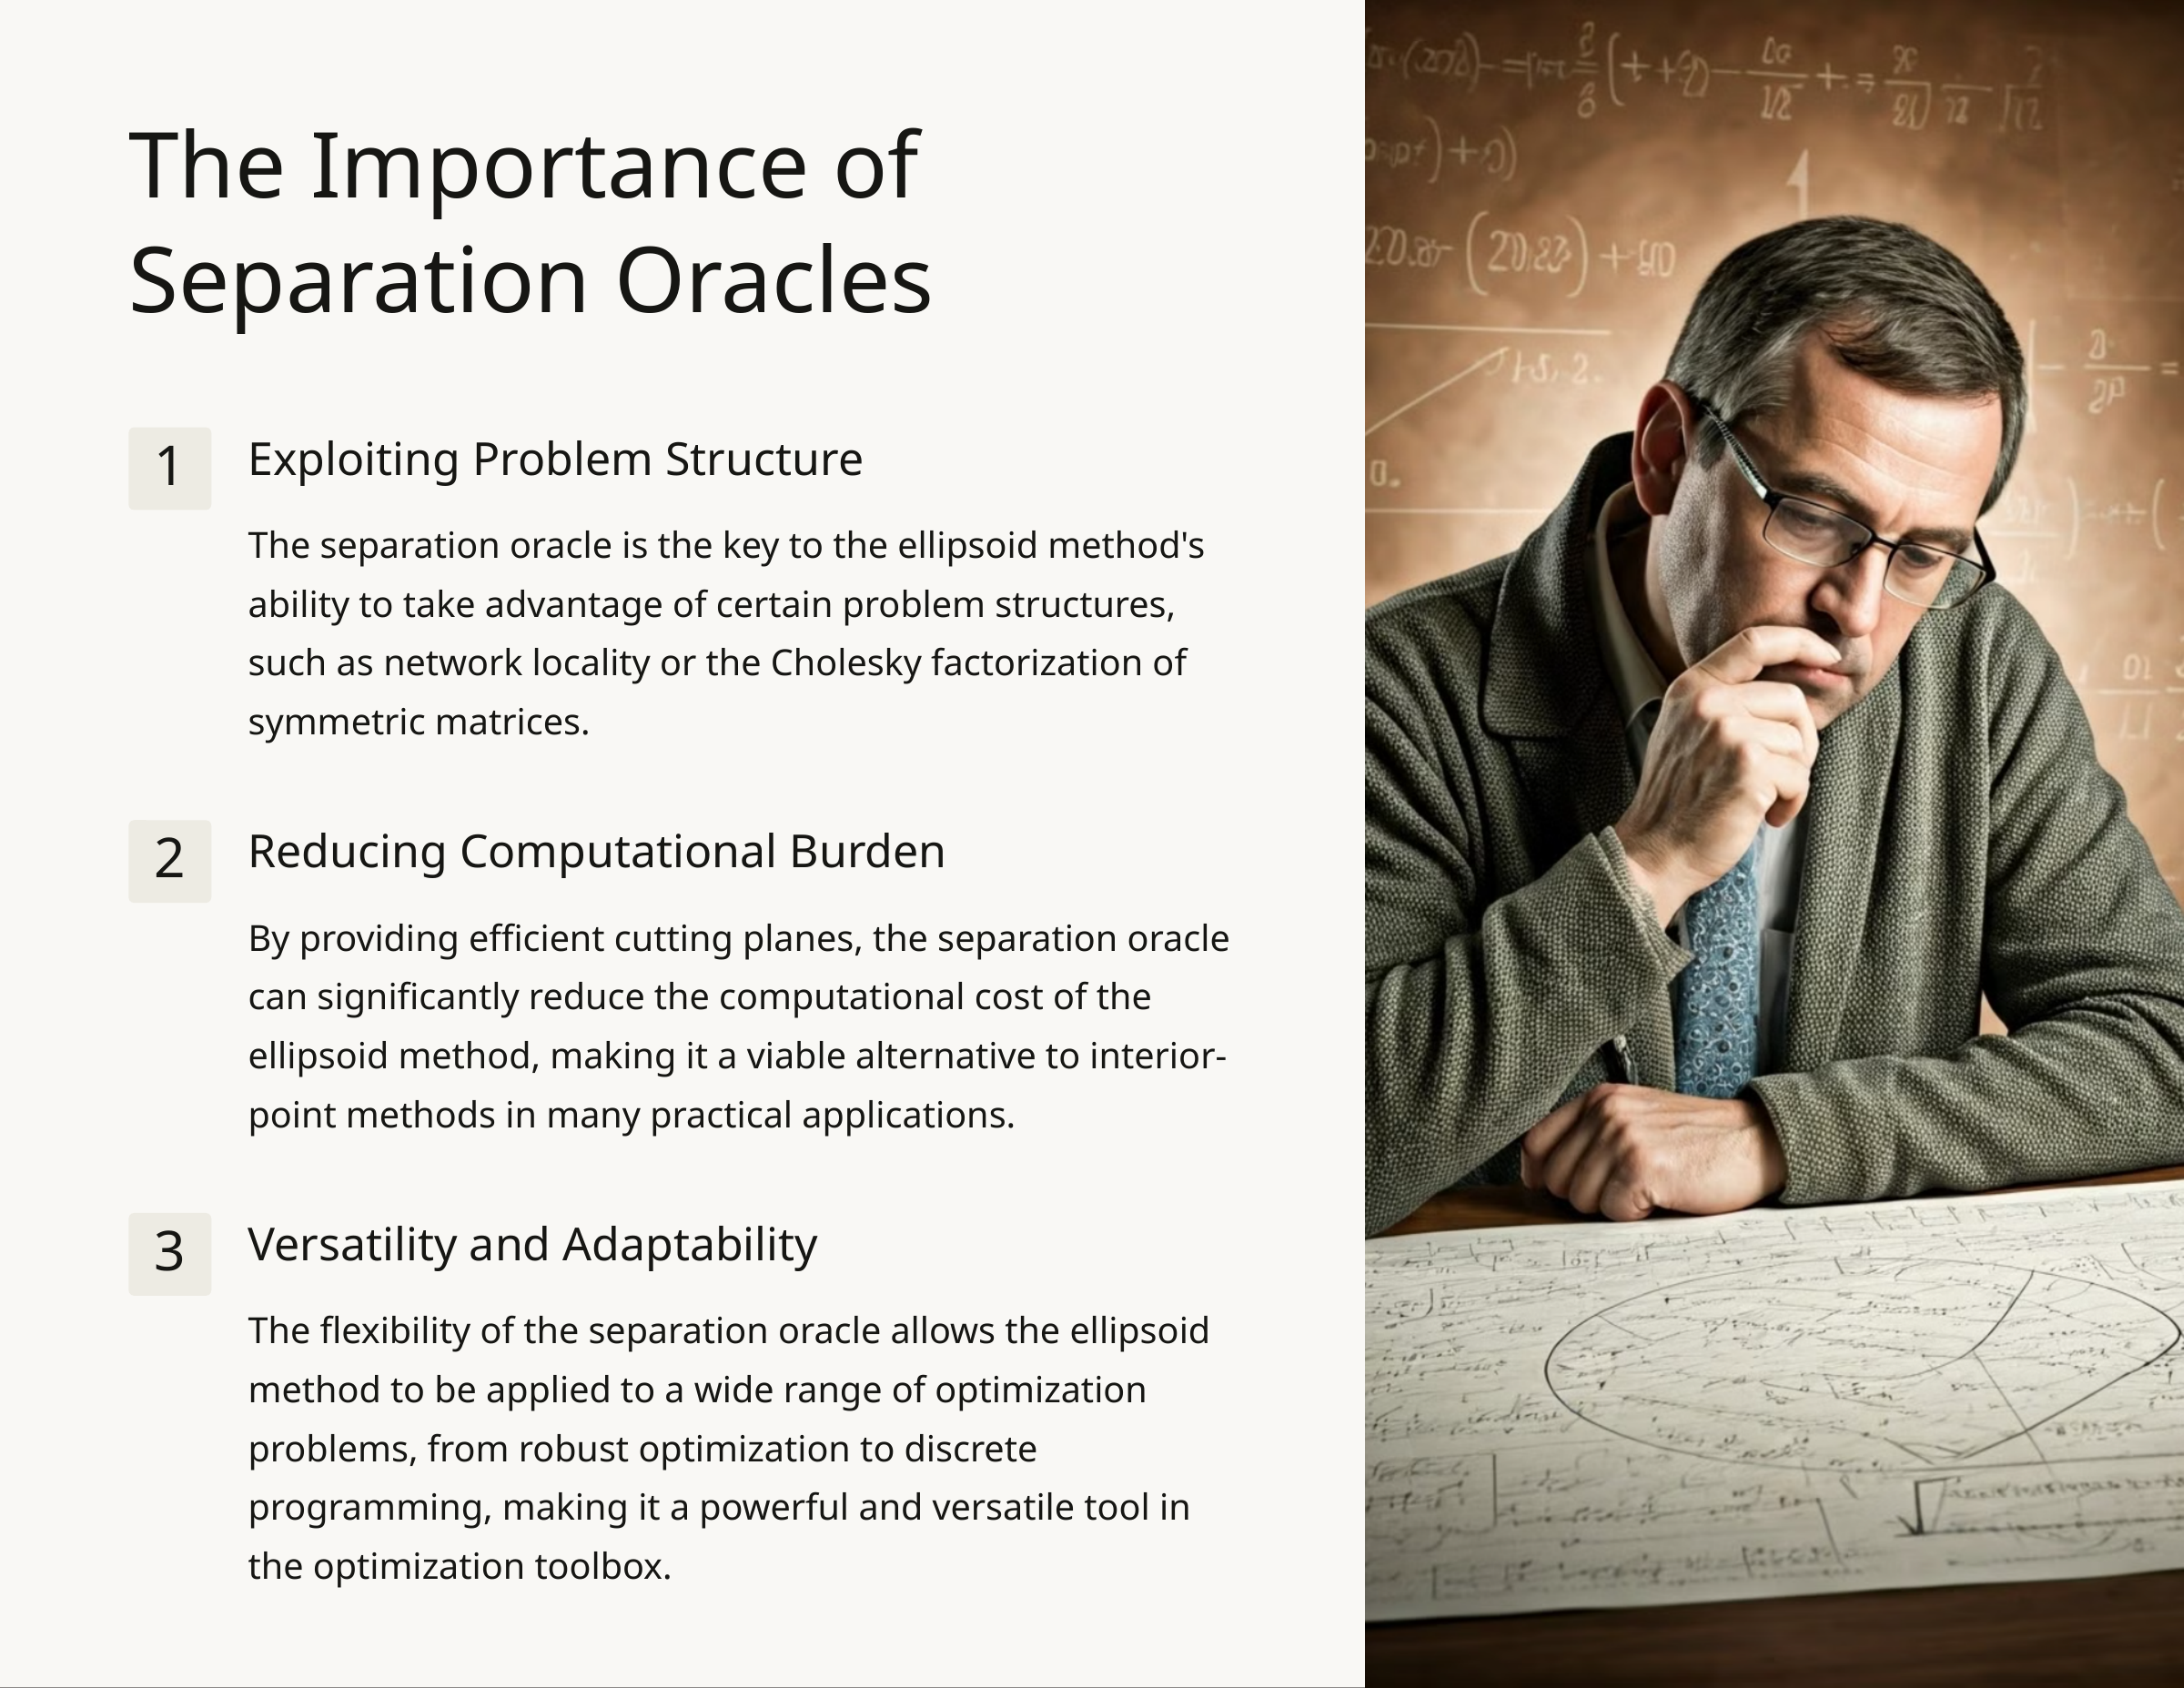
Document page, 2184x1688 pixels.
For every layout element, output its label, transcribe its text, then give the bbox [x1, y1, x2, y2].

text_box 3 [153, 1227, 187, 1282]
text_box [128, 820, 212, 904]
text_box [128, 1212, 212, 1296]
text_box 2 [154, 834, 187, 889]
text_box Exploiting Problem Structure [248, 427, 870, 485]
text_box The flexibility of the separation oracle allows the ellipsoid method to be applied to a wide range of optimization problems, from robust optimization to discrete programming, making it a powerful and versatile tool in the optimization toolbox. [248, 1292, 1237, 1587]
text_box By providing efficient cutting planes, the separation oracle can significantly reduce the computational cost of the ellipsoid method, making it a viable alternative to interior-point methods in many practical applications. [248, 899, 1237, 1136]
text_box The separation oracle is the key to the ellipsoid method's ability to take advantage of certain problem structures, such as network locality or the Cholesky factorization of symmetric matrices. [248, 506, 1237, 743]
text_box Reducing Computational Burden [248, 820, 951, 878]
picture [1364, 0, 2184, 1688]
text_box Versatility and Adaptability [248, 1212, 837, 1271]
text_box 1 [160, 440, 179, 497]
text_box [128, 427, 212, 510]
text_box The Importance of Separation Oracles [128, 101, 1237, 331]
